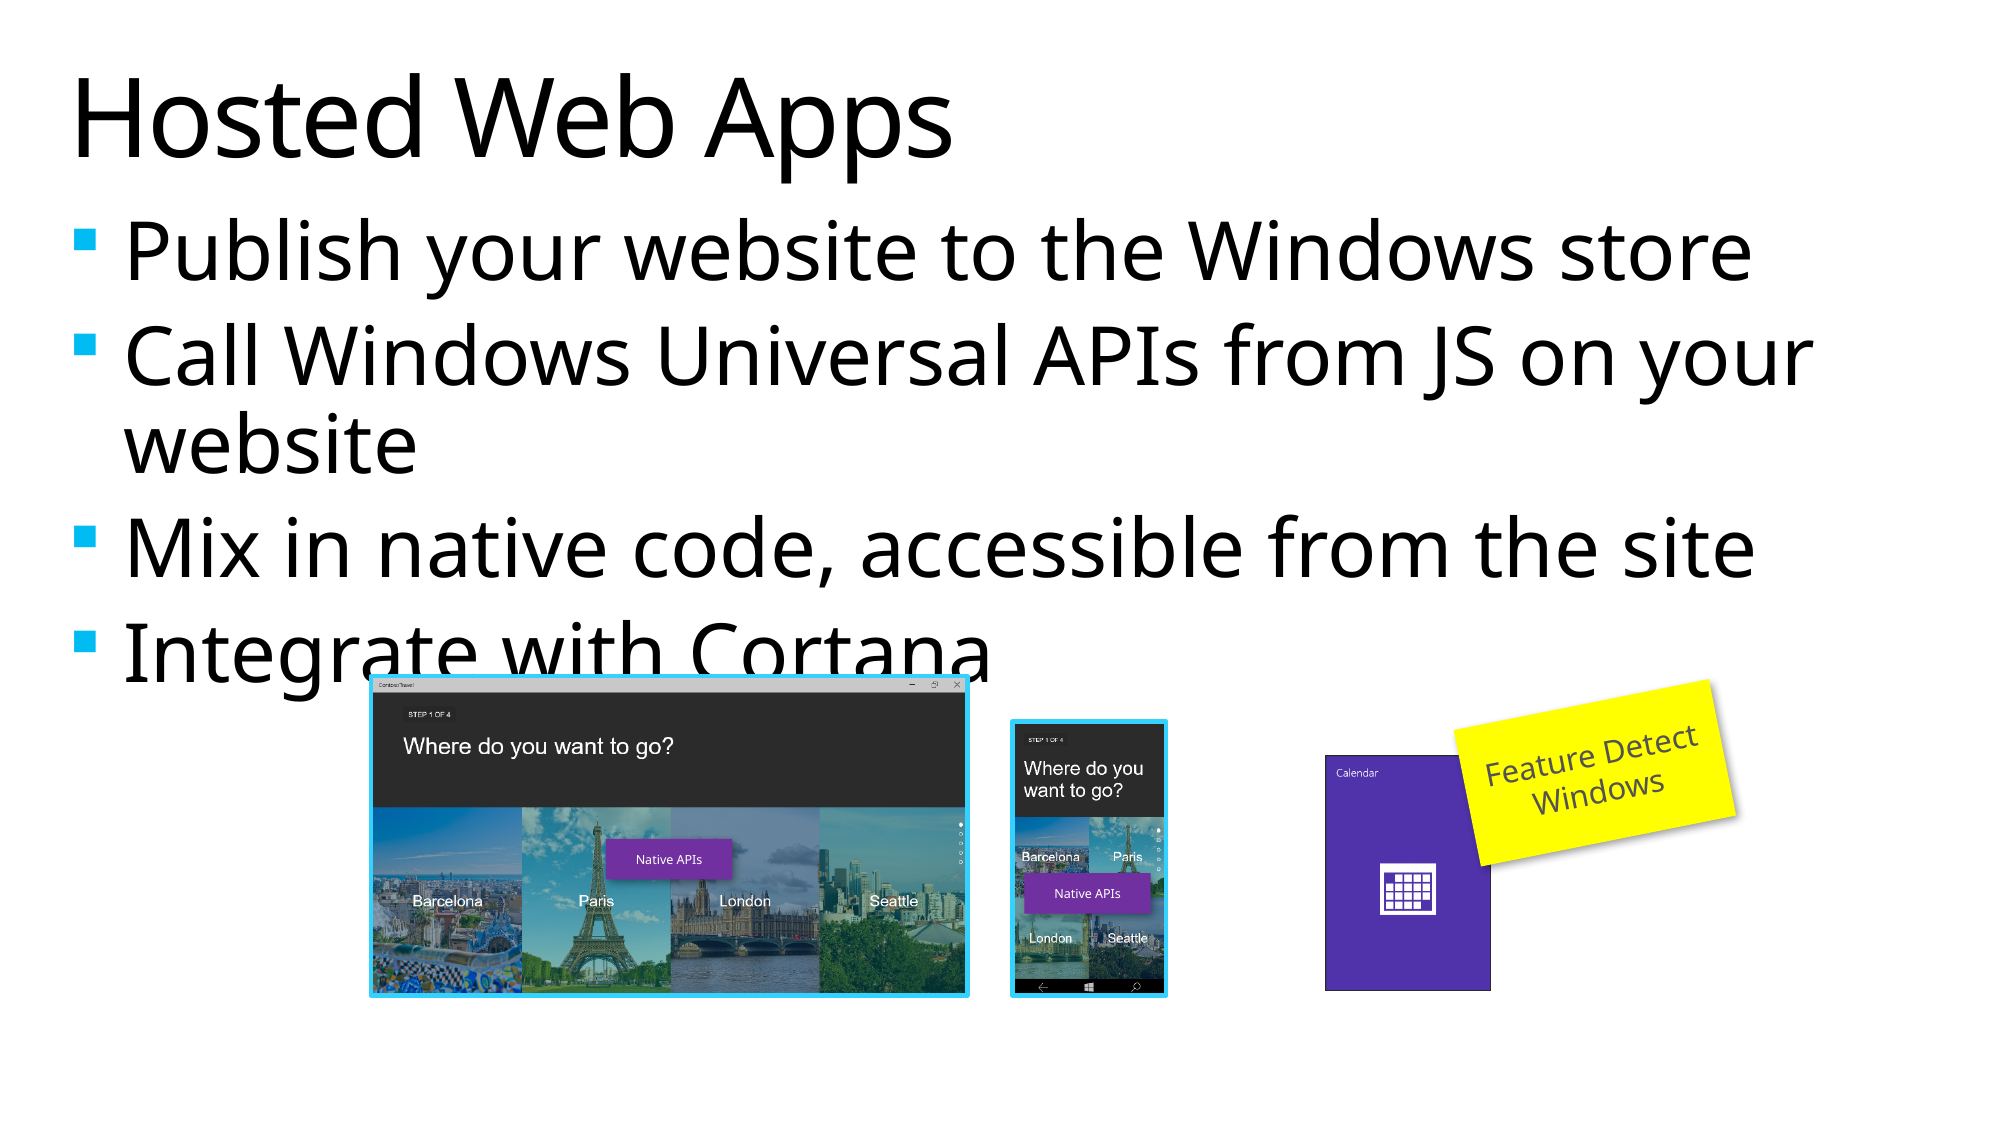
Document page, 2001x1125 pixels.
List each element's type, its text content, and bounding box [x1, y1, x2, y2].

picture [1325, 755, 1491, 991]
list Publish your website to the Windows store Call Windows Universal APIs from JS on your website Mix in native code, accessible from the site Integrate with Cortana [44, 196, 1956, 641]
text_box Feature Detect Windows [1452, 678, 1737, 866]
picture [1011, 721, 1167, 996]
title Hosted Web Apps [44, 47, 1957, 196]
picture [372, 677, 968, 995]
